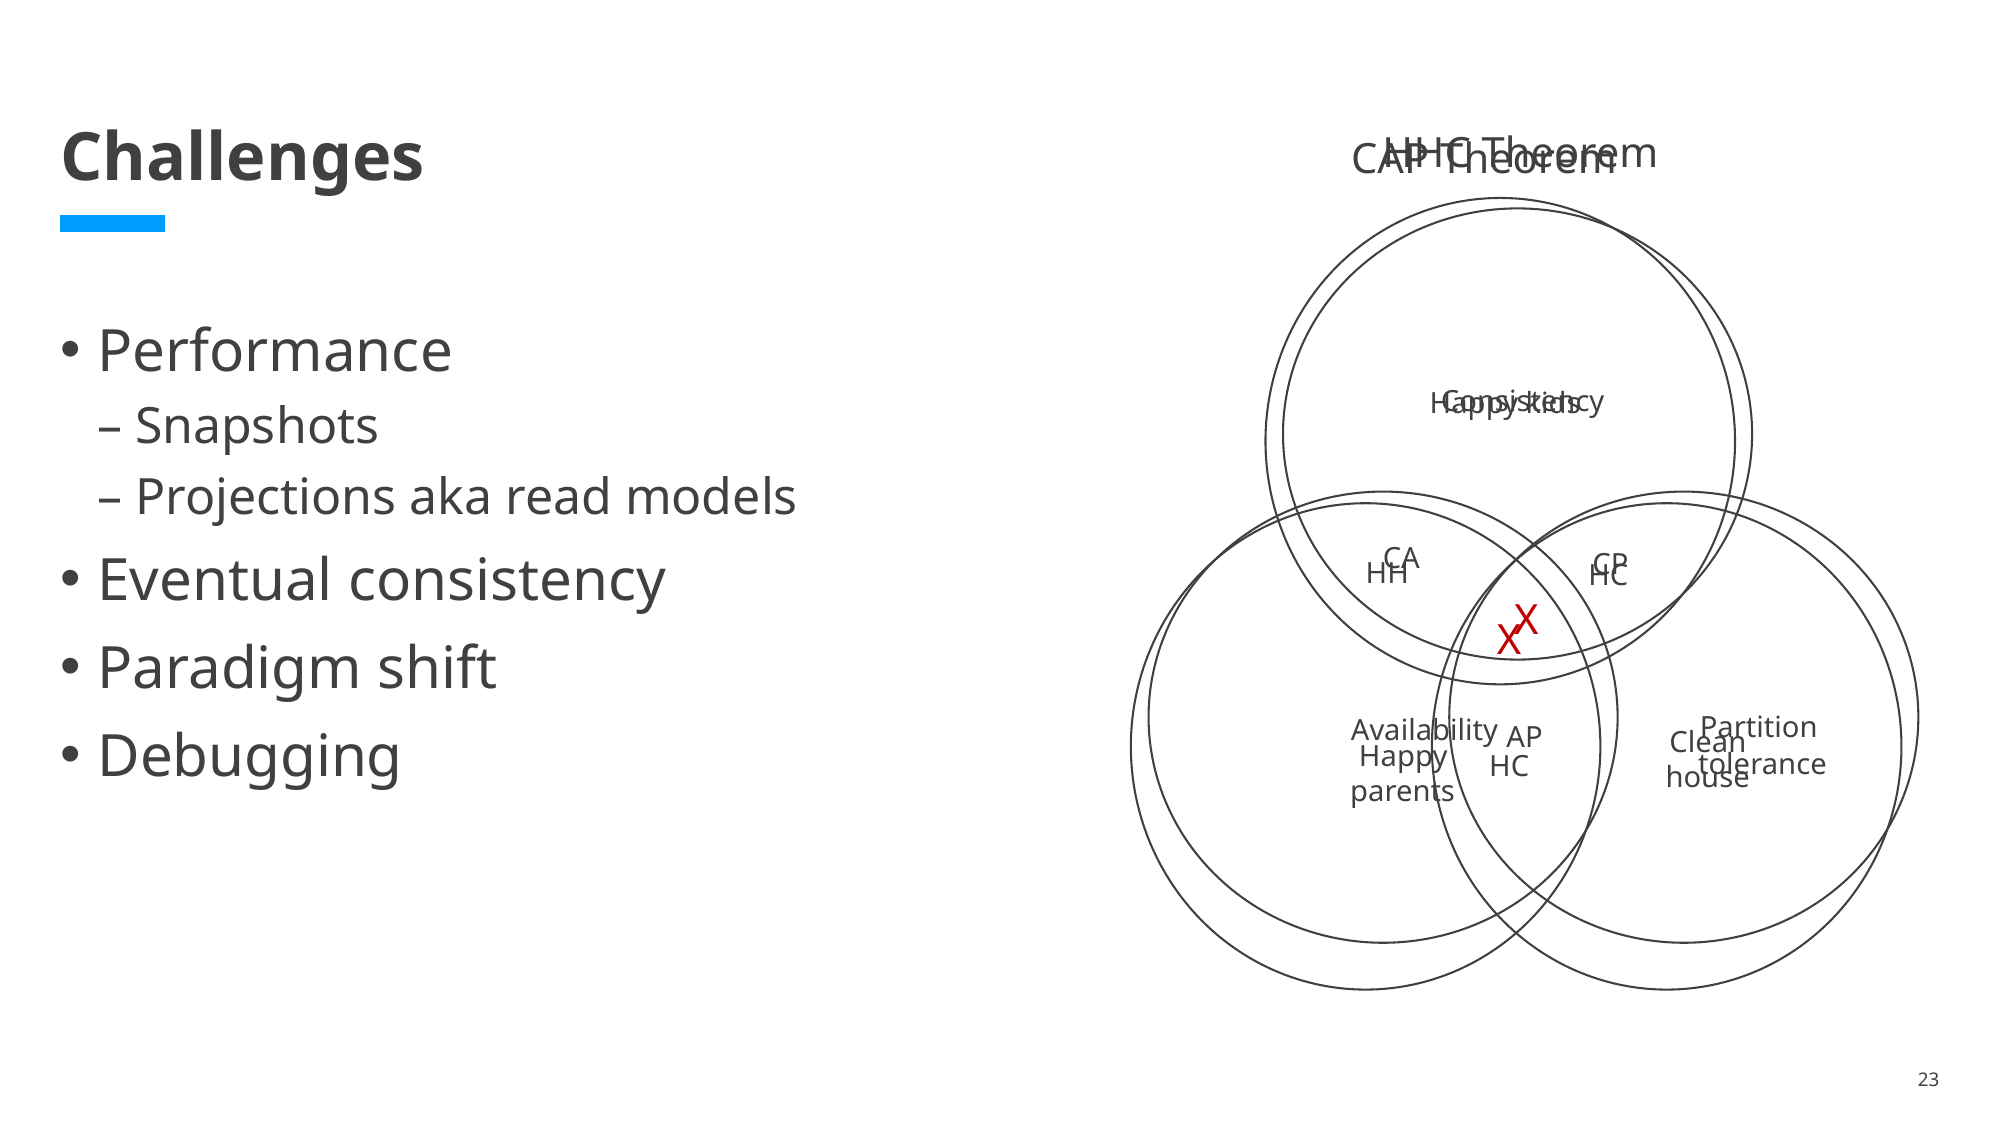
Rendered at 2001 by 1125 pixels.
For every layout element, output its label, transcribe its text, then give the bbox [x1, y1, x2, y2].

list Performance Snapshots Projections aka read models Eventual consistency Paradigm shift Debugging [60, 225, 1150, 1037]
title Challenges [60, 45, 1944, 195]
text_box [1130, 197, 1902, 990]
slide_number 23 [1890, 1065, 1940, 1095]
text_box HHC Theorem [1382, 125, 1756, 132]
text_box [1148, 132, 1919, 943]
